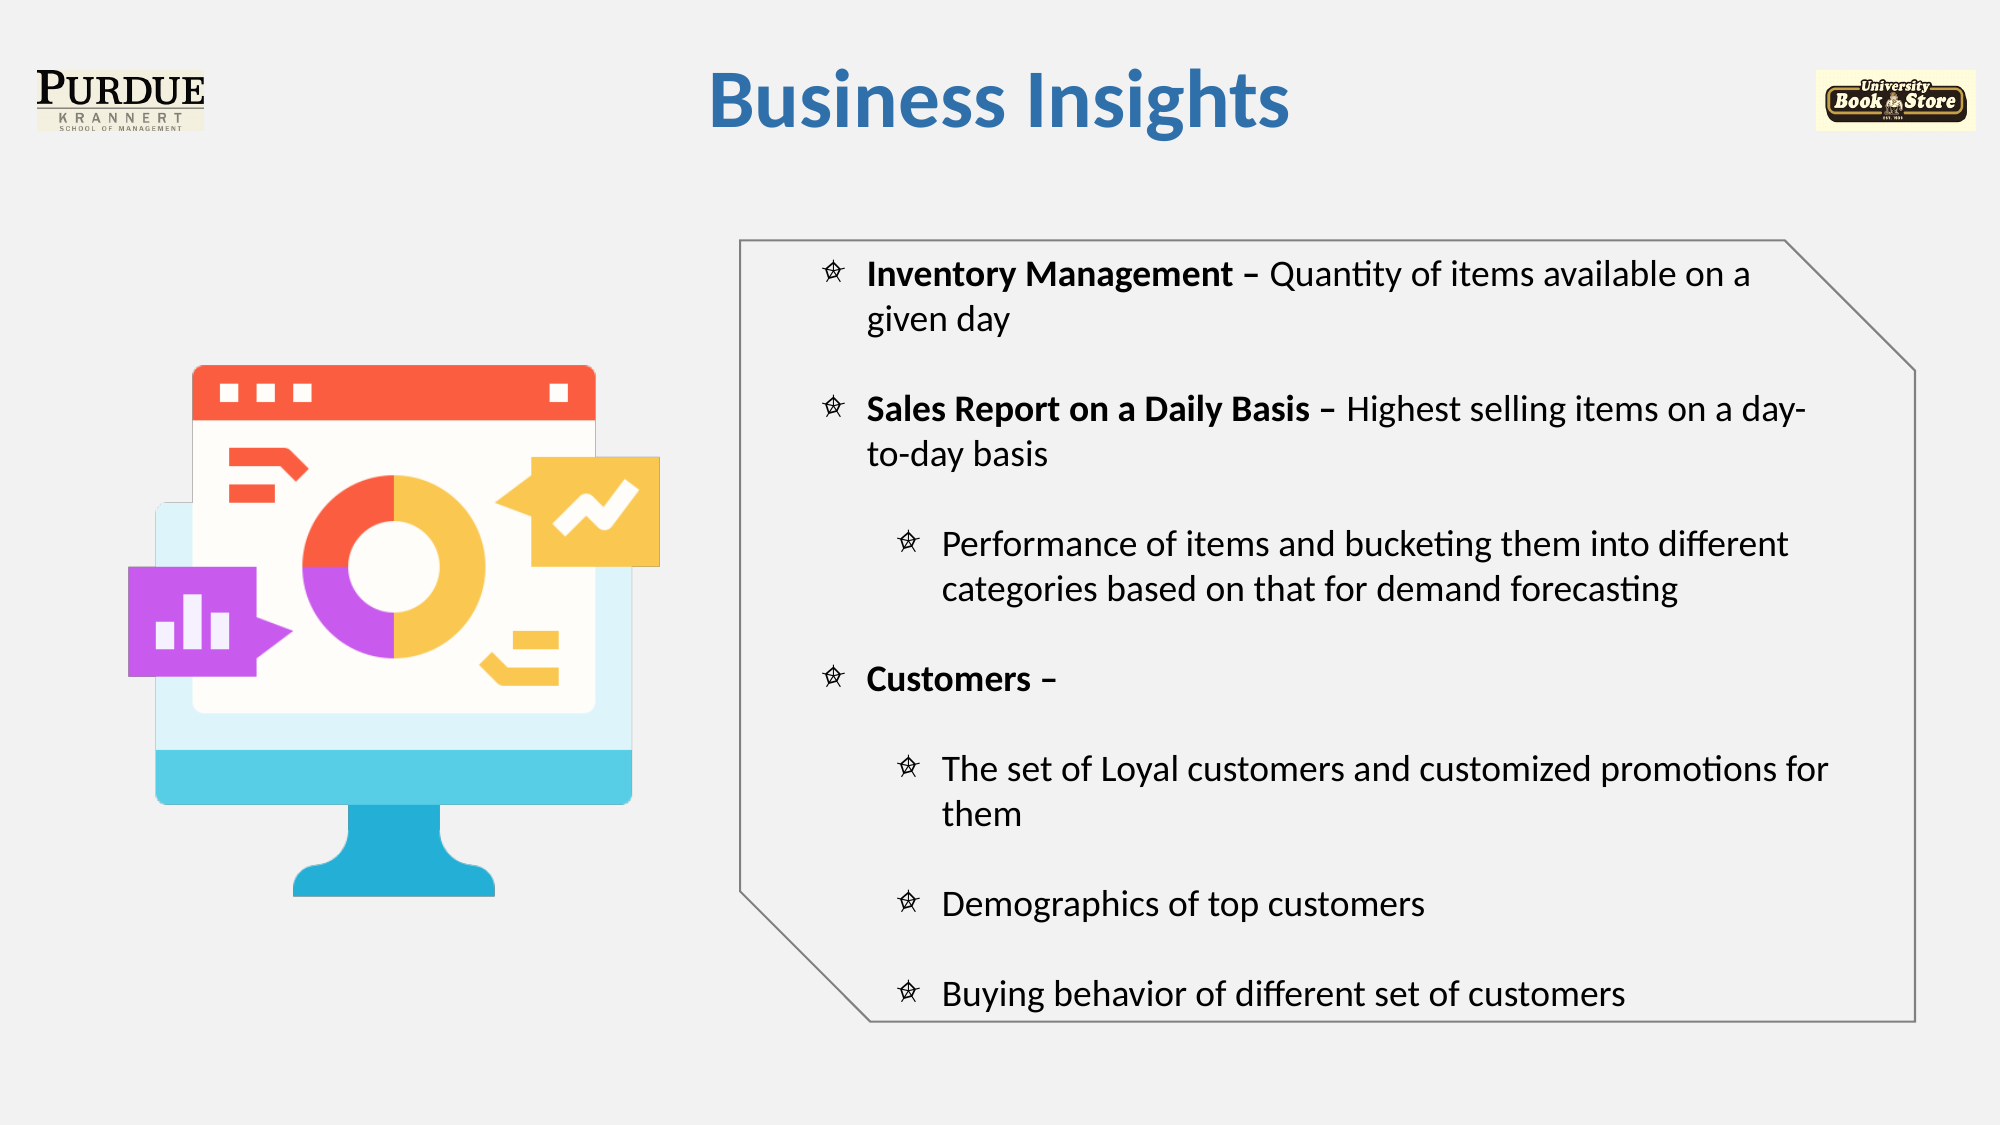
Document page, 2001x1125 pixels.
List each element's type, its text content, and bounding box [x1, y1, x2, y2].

picture [37, 70, 204, 131]
picture [820, 662, 847, 690]
picture [895, 887, 922, 915]
picture [895, 752, 922, 780]
picture [1816, 70, 1976, 131]
picture [101, 338, 687, 924]
picture [820, 392, 847, 420]
picture [895, 977, 922, 1005]
text_box Inventory Management – Quantity of items available on a given day Sales Report on a Daily Basis – Highest selling items on a day-to-day basis Performance of items and bucketing them into different categories based on that for demand forecasting Customers – The set of Loyal customers and customized promotions for them Demographics of top customers Buying behavior of different set of customers [739, 239, 1917, 1023]
text_box Business Insights [156, 60, 1844, 141]
picture [820, 257, 847, 285]
picture [895, 527, 922, 555]
